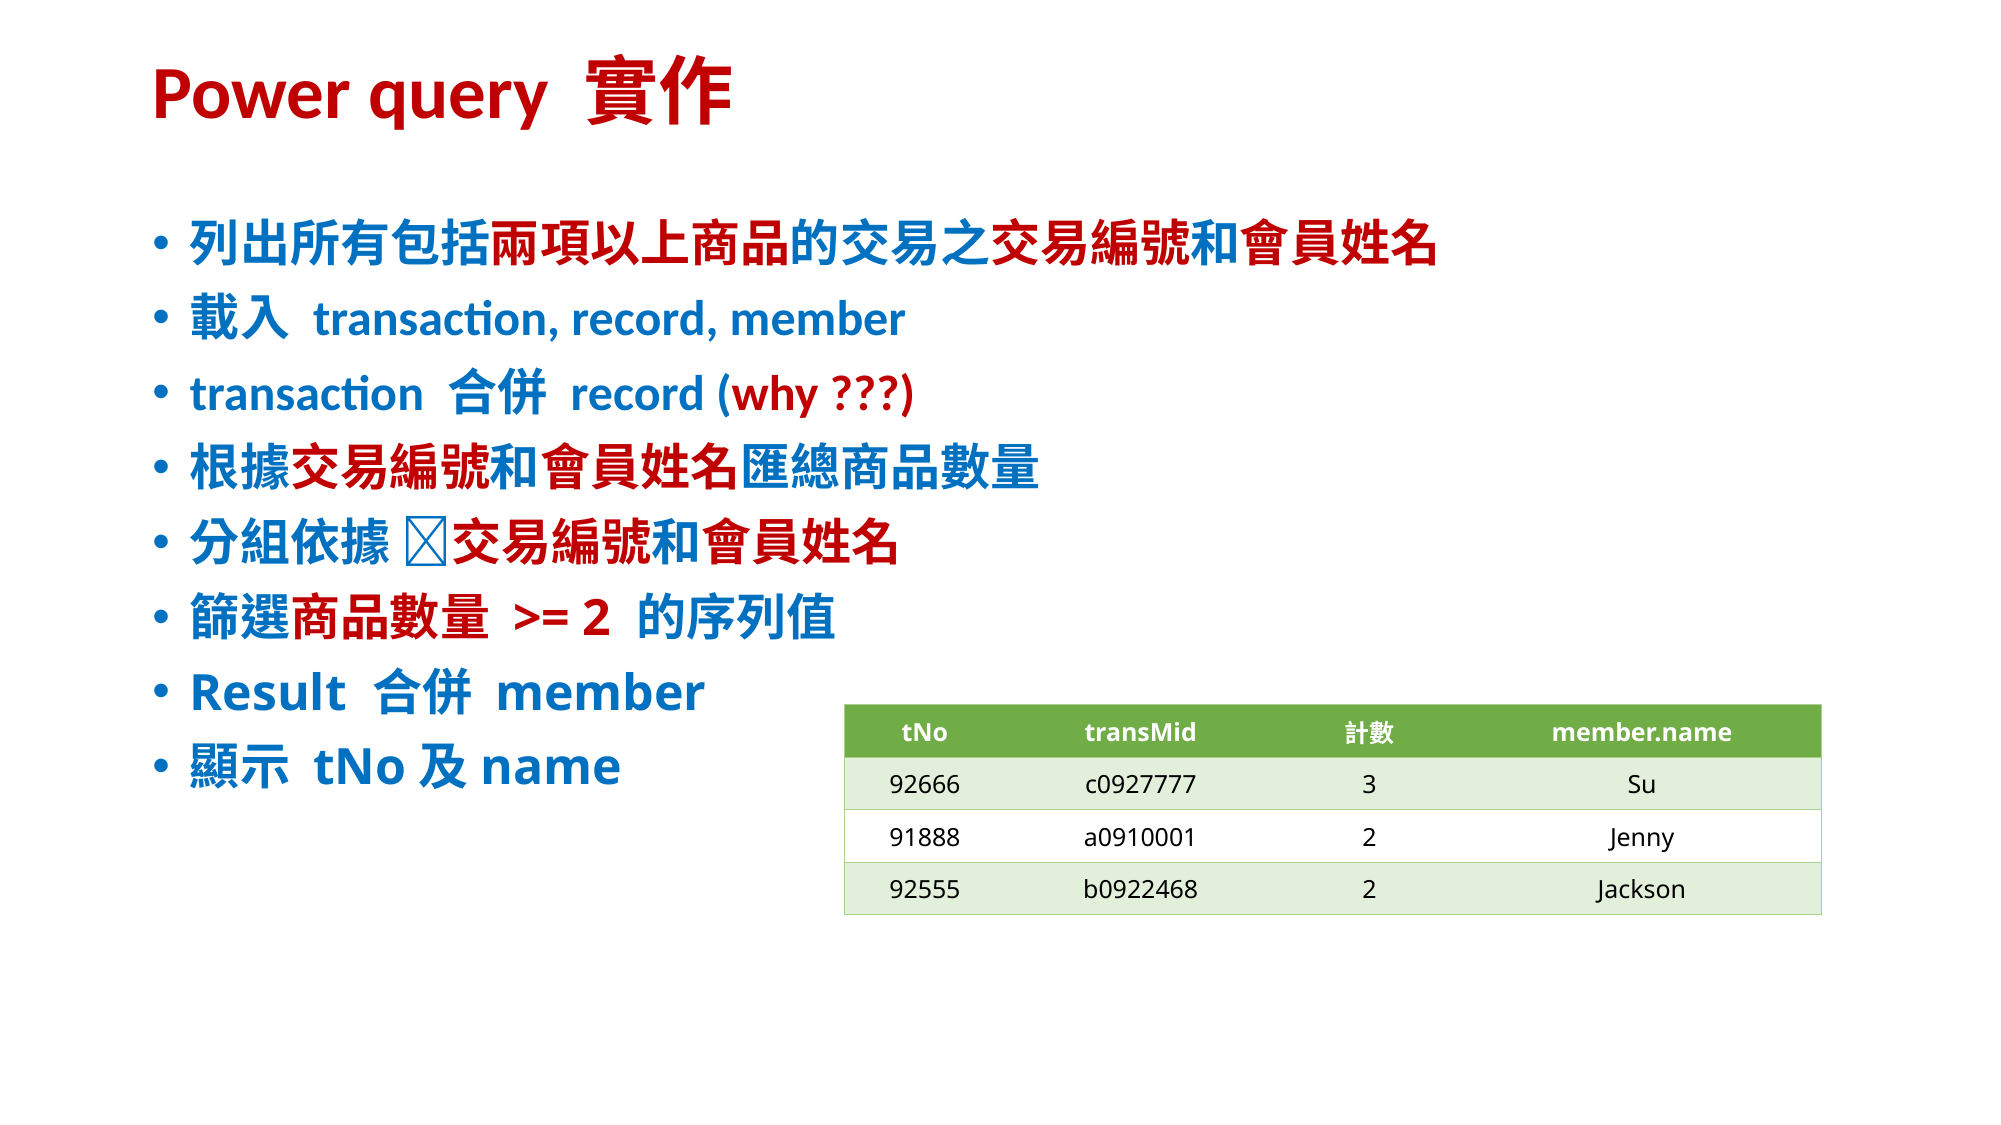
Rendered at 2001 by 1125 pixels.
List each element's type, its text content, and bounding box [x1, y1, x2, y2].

title Power query 實作 [137, 19, 1863, 170]
table_cell Jackson [1463, 863, 1821, 914]
table_cell 2 [1276, 810, 1463, 862]
list 列出所有包括兩項以上商品的交易之交易編號和會員姓名 載入 transaction, record, member transaction 合併 record (why ???) 根據交易編號和會員姓名匯總商品數量 分組依據 交易編號和會員姓名 篩選商品數量 >= 2 的序列值 Result 合併 member 顯示 tNo及name [137, 210, 1863, 1043]
table_cell Su [1463, 758, 1821, 809]
table_cell Jenny [1463, 810, 1821, 862]
table_header transMid [1006, 705, 1276, 757]
table_cell 3 [1276, 758, 1463, 809]
table_cell 92555 [845, 863, 1006, 914]
table_cell 2 [1276, 863, 1463, 914]
table_cell a0910001 [1006, 810, 1276, 862]
table_cell c0927777 [1006, 758, 1276, 809]
table_cell b0922468 [1006, 863, 1276, 914]
table_cell 91888 [845, 810, 1006, 862]
table_header tNo [845, 705, 1006, 757]
table_header 計數 [1276, 705, 1463, 757]
table_header member.name [1463, 705, 1821, 757]
table_cell 92666 [845, 758, 1006, 809]
